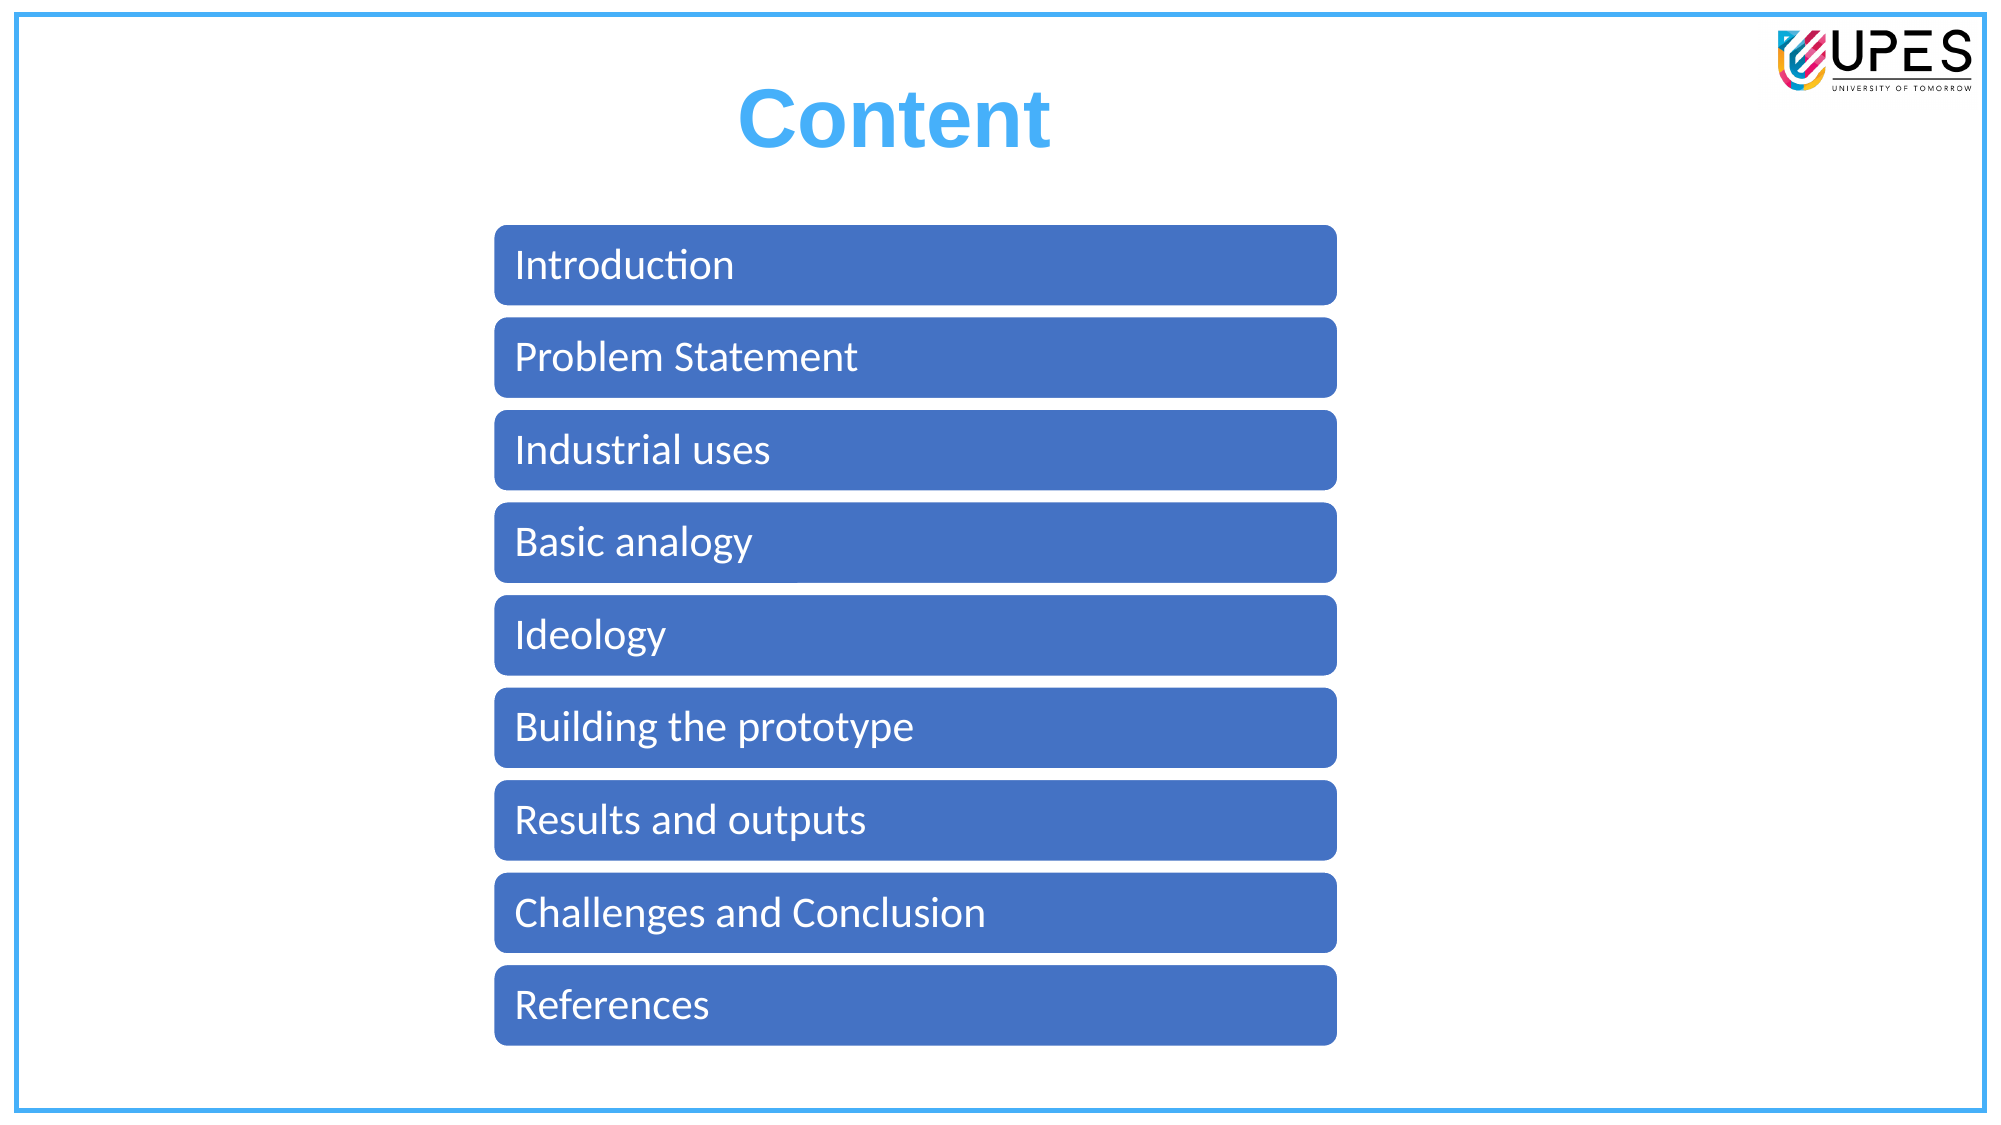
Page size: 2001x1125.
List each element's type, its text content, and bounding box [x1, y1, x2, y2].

text_box Content [493, 56, 1296, 171]
picture [1758, 20, 1978, 110]
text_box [493, 206, 1339, 1065]
